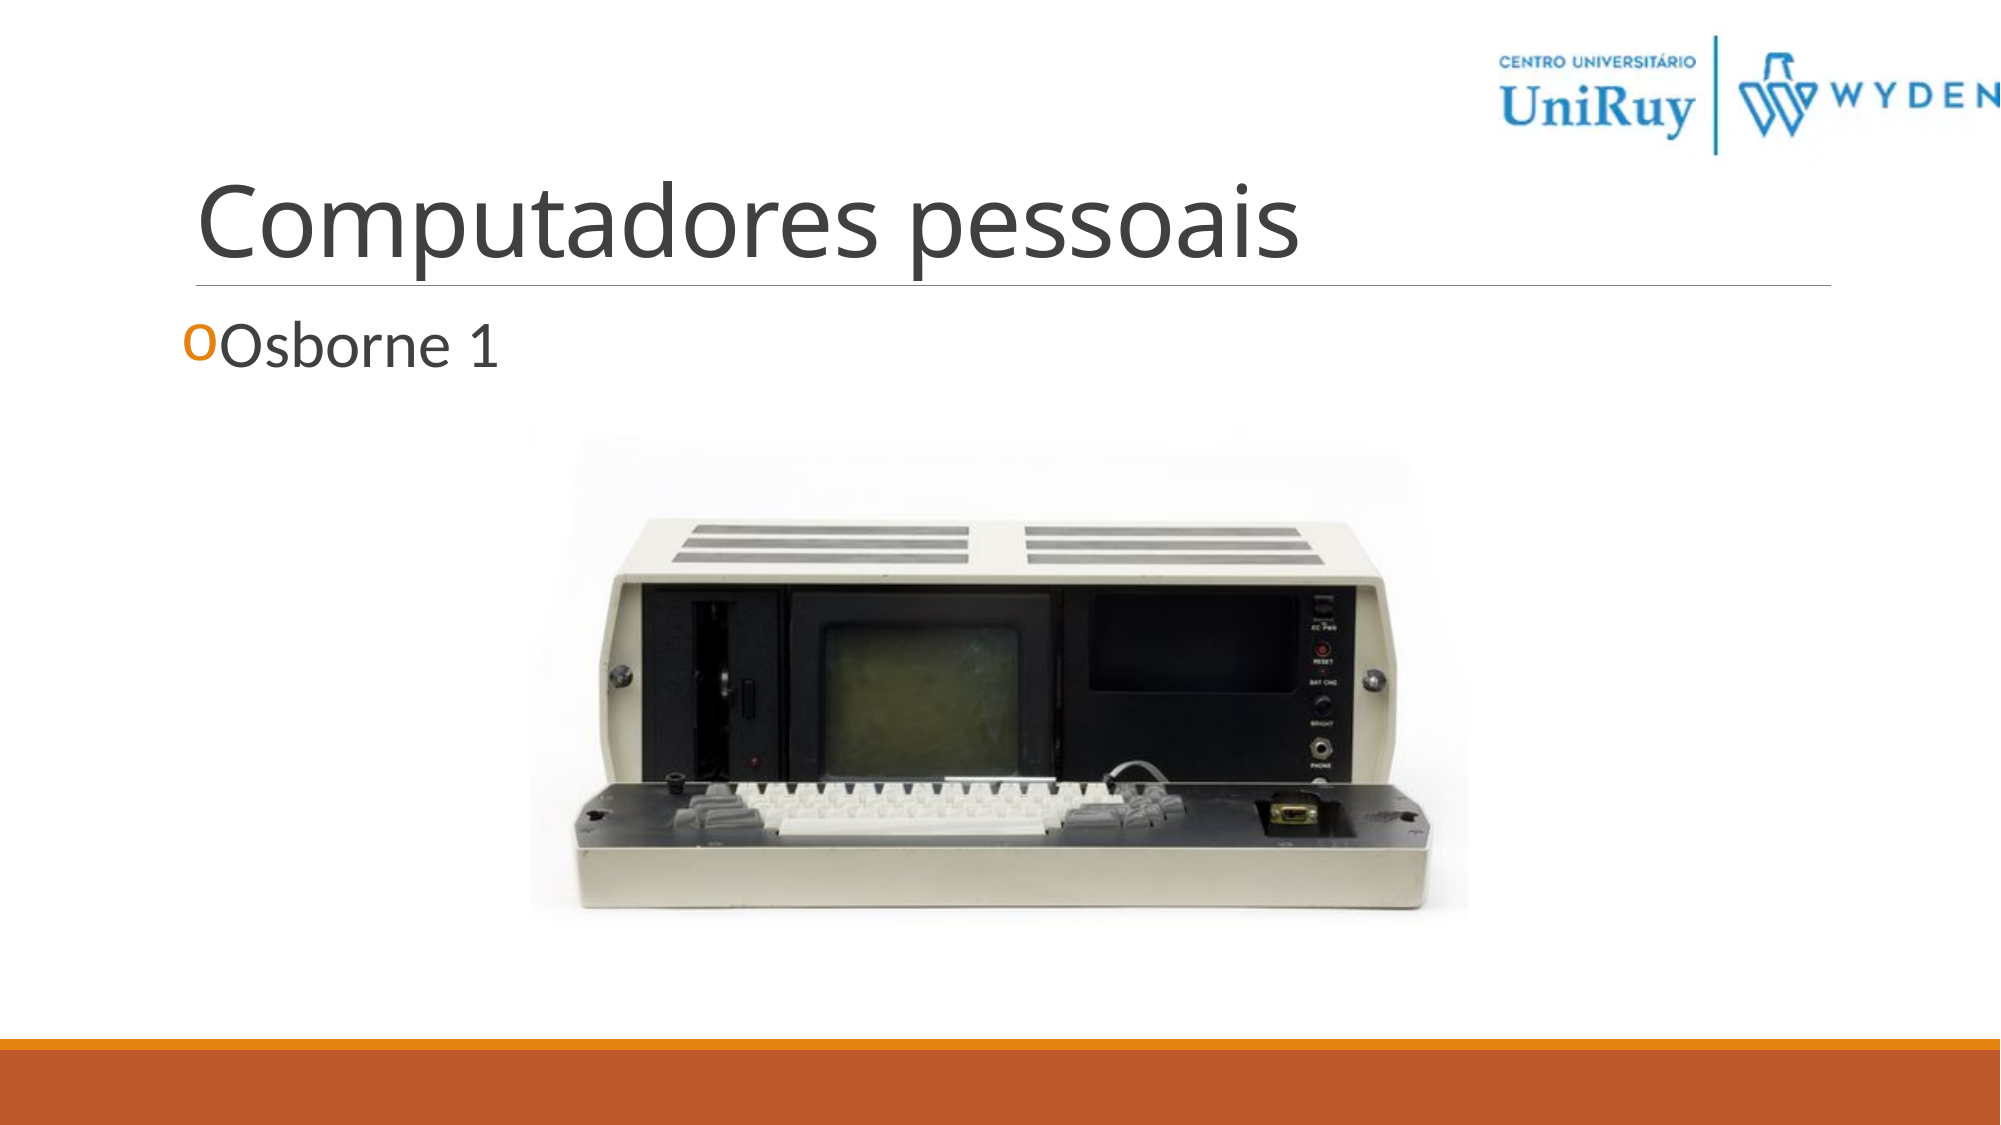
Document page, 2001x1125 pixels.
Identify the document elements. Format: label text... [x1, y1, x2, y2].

picture [1498, 0, 2000, 201]
picture [333, 425, 1667, 981]
list Osborne 1 [180, 302, 1830, 963]
title Computadores pessoais [180, 47, 1830, 285]
